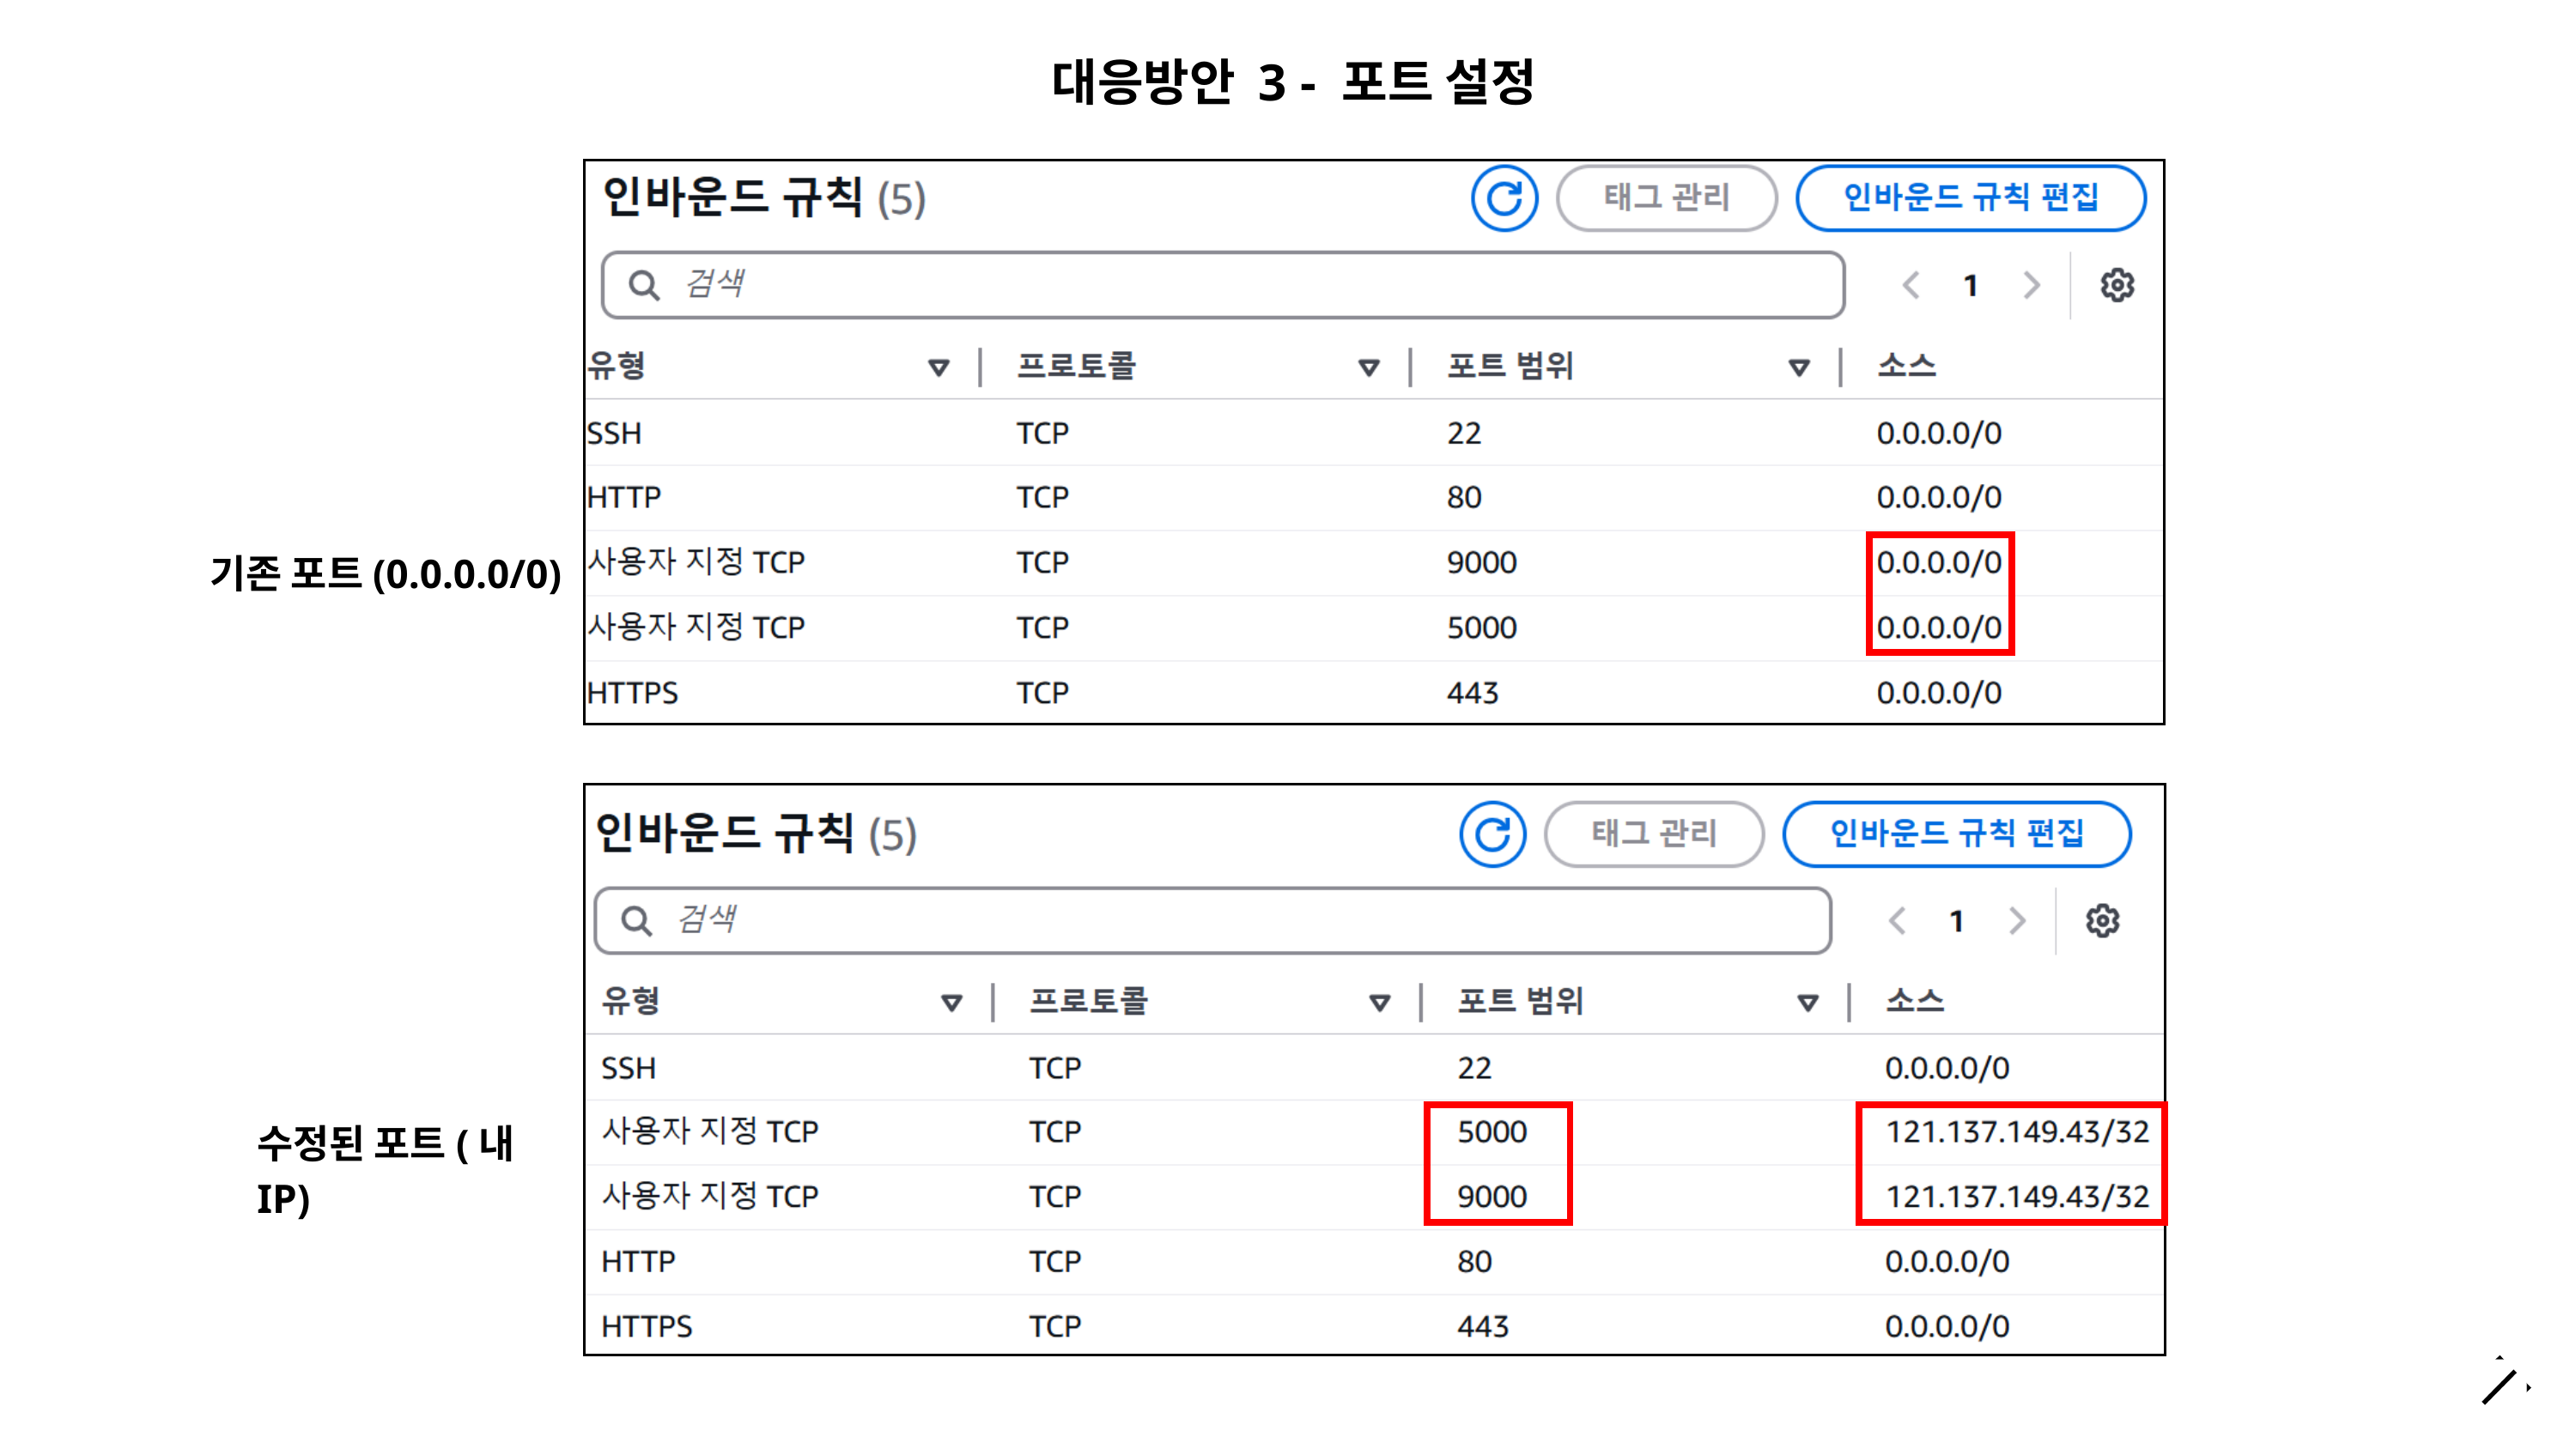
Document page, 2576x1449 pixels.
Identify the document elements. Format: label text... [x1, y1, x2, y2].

text_box [2467, 1355, 2531, 1420]
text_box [1868, 535, 2013, 653]
text_box 기존 포트(0.0.0.0/0) [210, 541, 566, 597]
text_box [1858, 1105, 2166, 1223]
text_box 수정된 포트(내 IP) [257, 1111, 566, 1222]
text_box [584, 160, 2165, 724]
text_box [584, 784, 2166, 1355]
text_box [1426, 1105, 1571, 1223]
text_box 대응방안 3 - 포트 설정 [1051, 40, 1589, 112]
